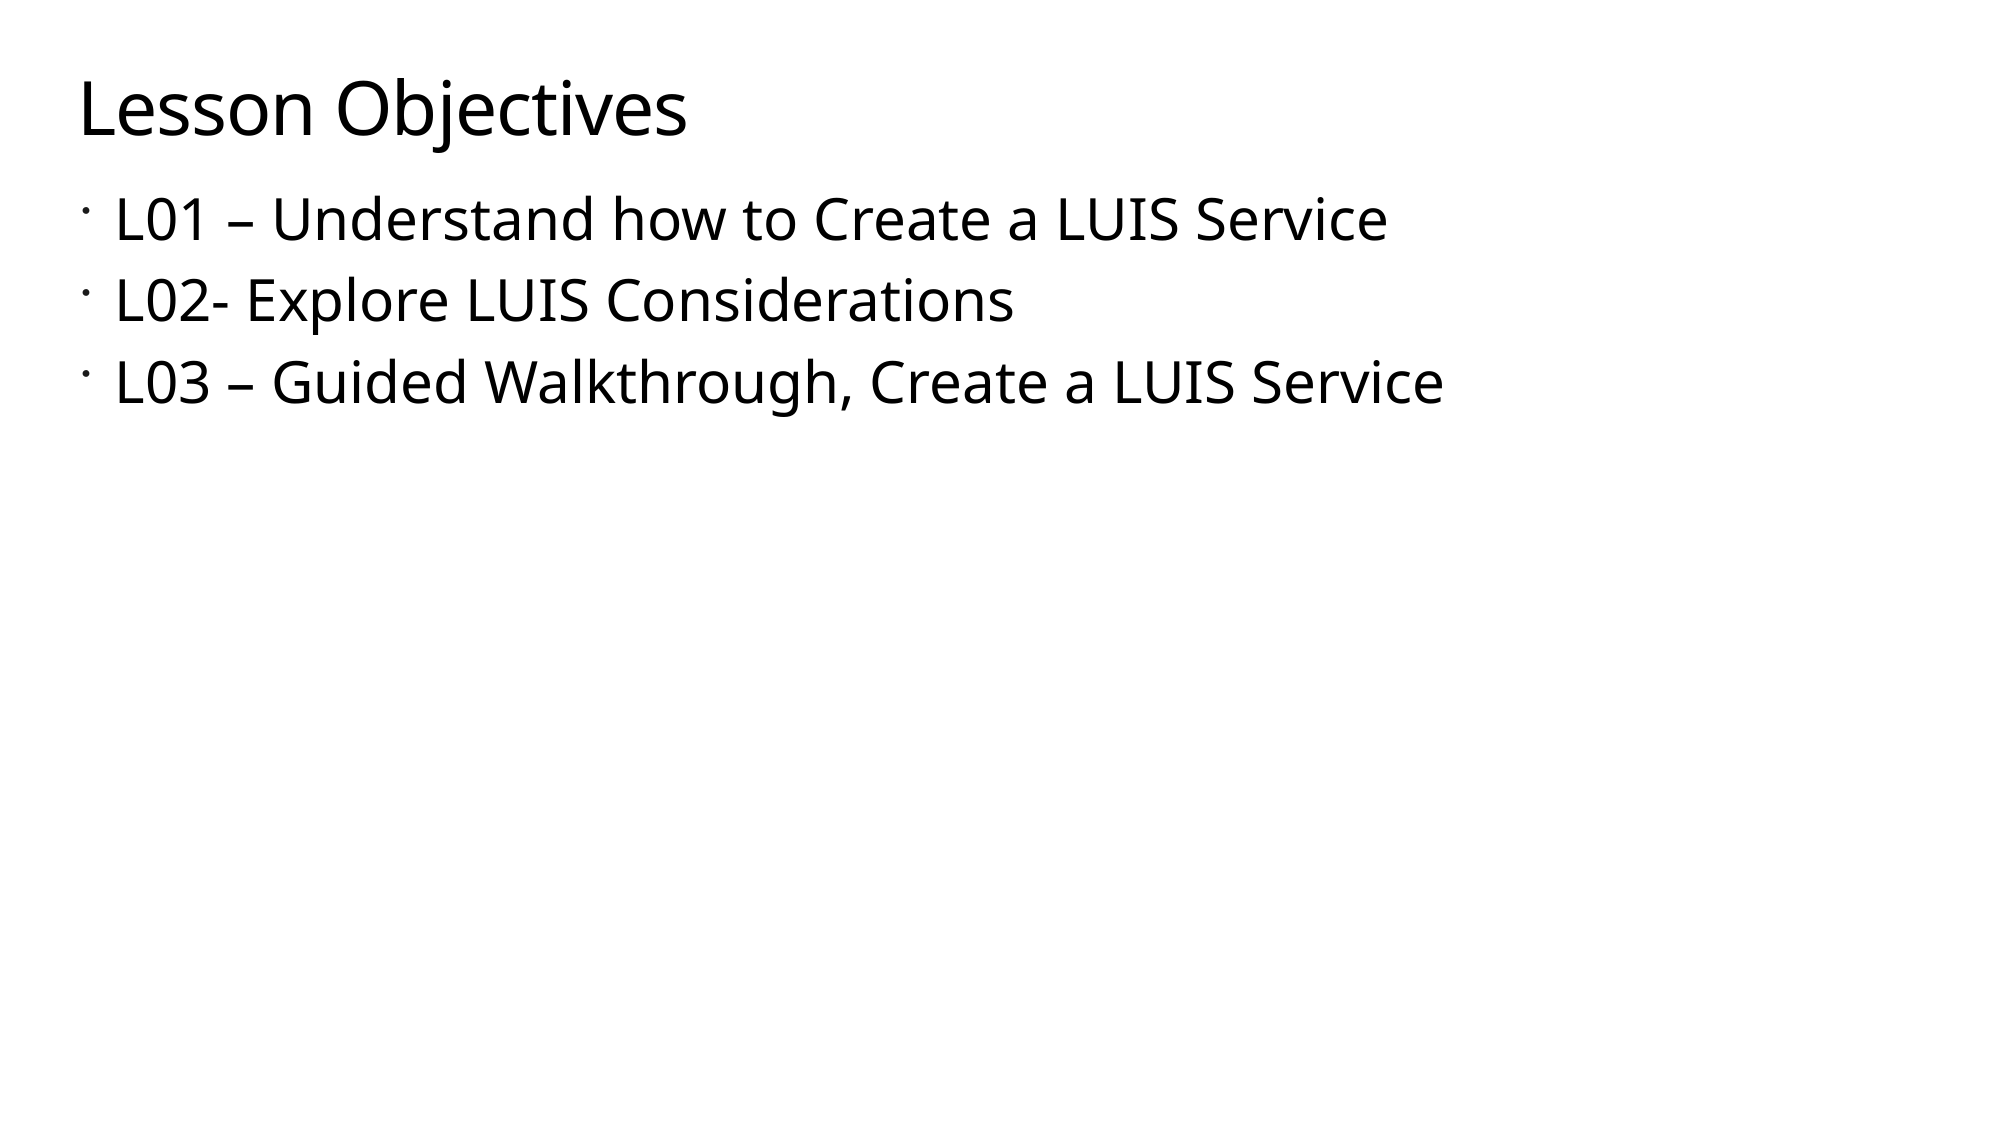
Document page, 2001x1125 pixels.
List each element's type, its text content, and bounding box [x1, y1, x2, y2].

list L01 – Understand how to Create a LUIS Service L02- Explore LUIS Considerations L03 – Guided Walkthrough, Create a LUIS Service [77, 181, 1885, 423]
title Lesson Objectives [77, 60, 1885, 152]
